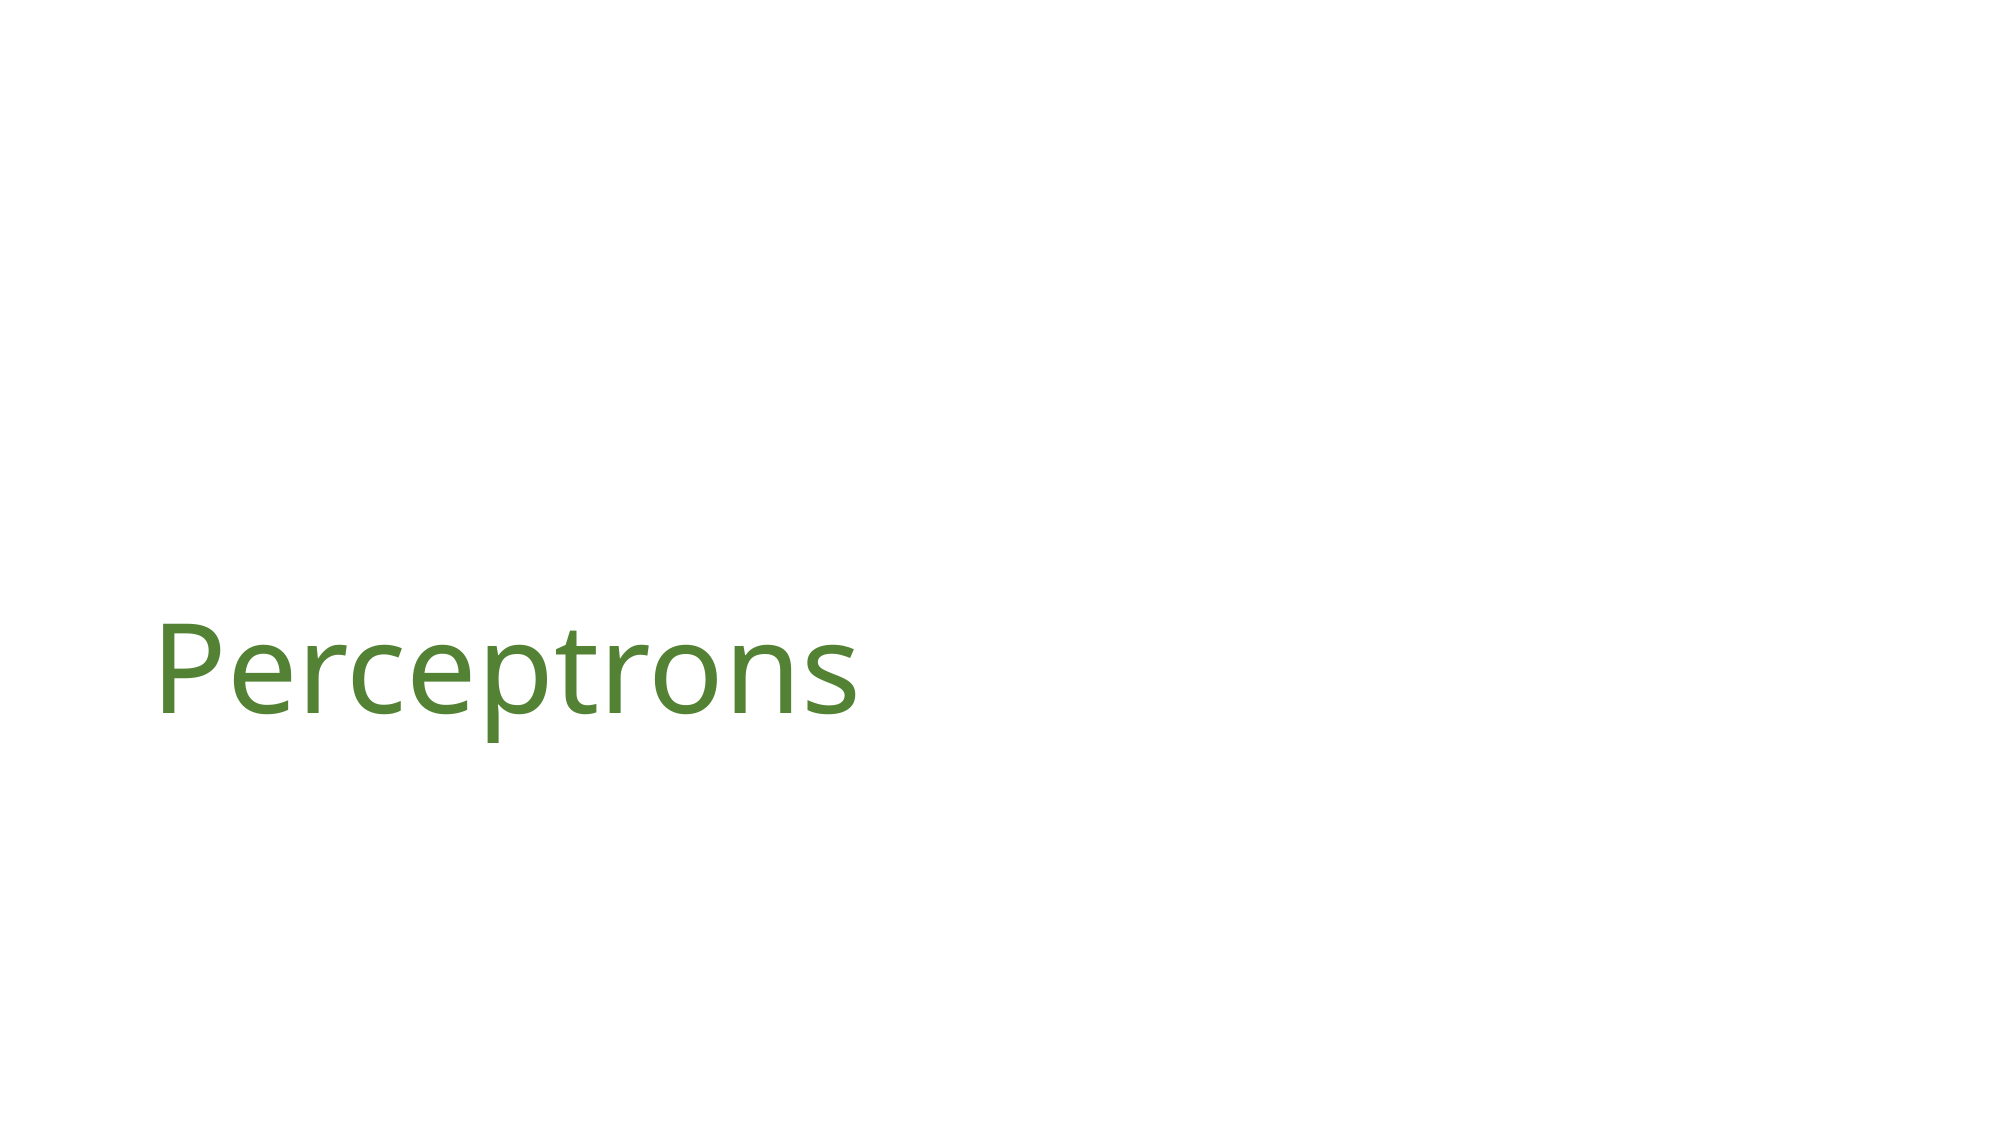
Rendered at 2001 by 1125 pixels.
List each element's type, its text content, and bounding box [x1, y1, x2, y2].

title Perceptrons [136, 280, 1862, 749]
